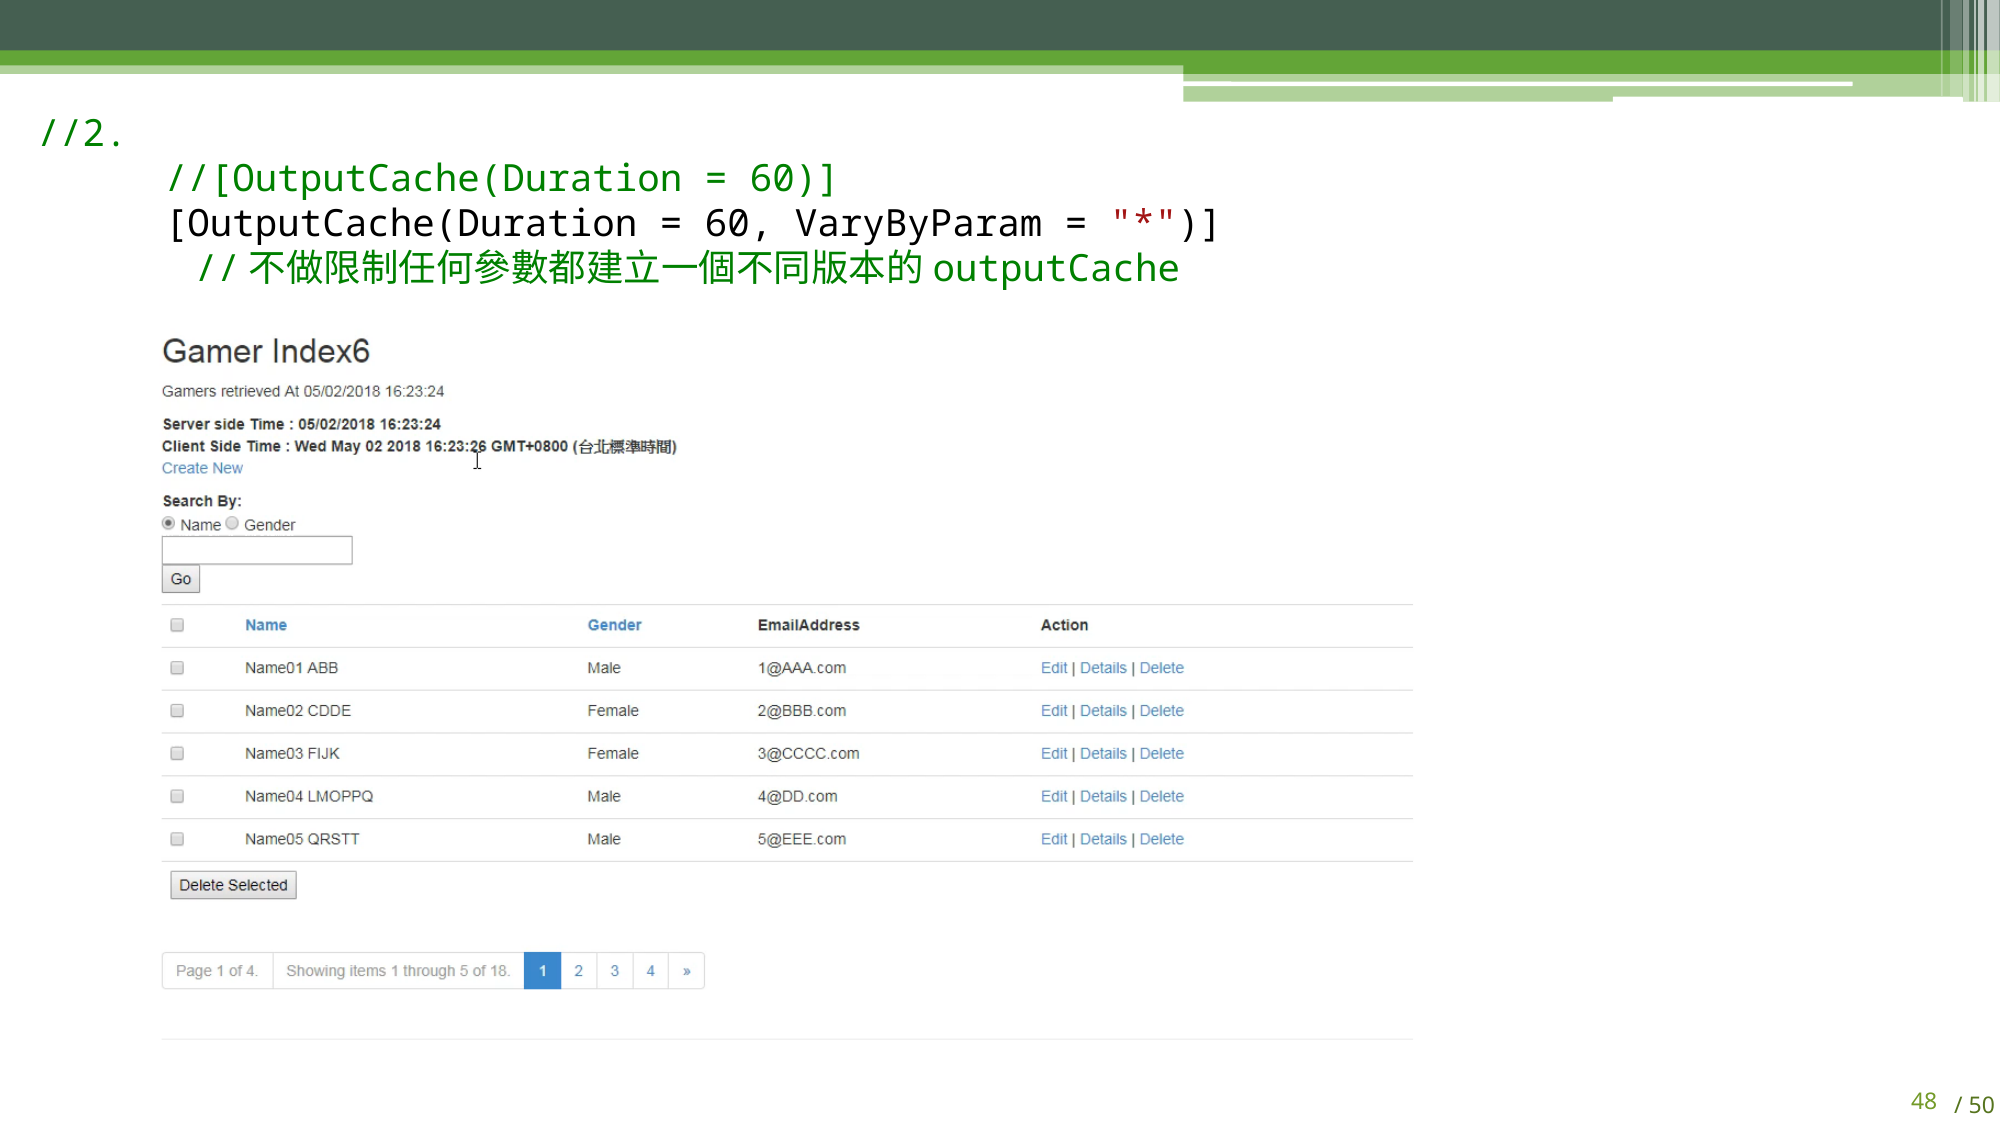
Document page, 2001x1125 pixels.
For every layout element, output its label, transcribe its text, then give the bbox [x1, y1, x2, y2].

slide_number 47 [1785, 1065, 1953, 1125]
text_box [152, 321, 1436, 1042]
footer / 50 [1919, 1083, 2000, 1124]
text_box //2. //[OutputCache(Duration = 60)] [OutputCache(Duration = 60, VaryByParam = "*")] //不做限制任何參數都建立一個不同版本的outputCache [0, 102, 1727, 297]
